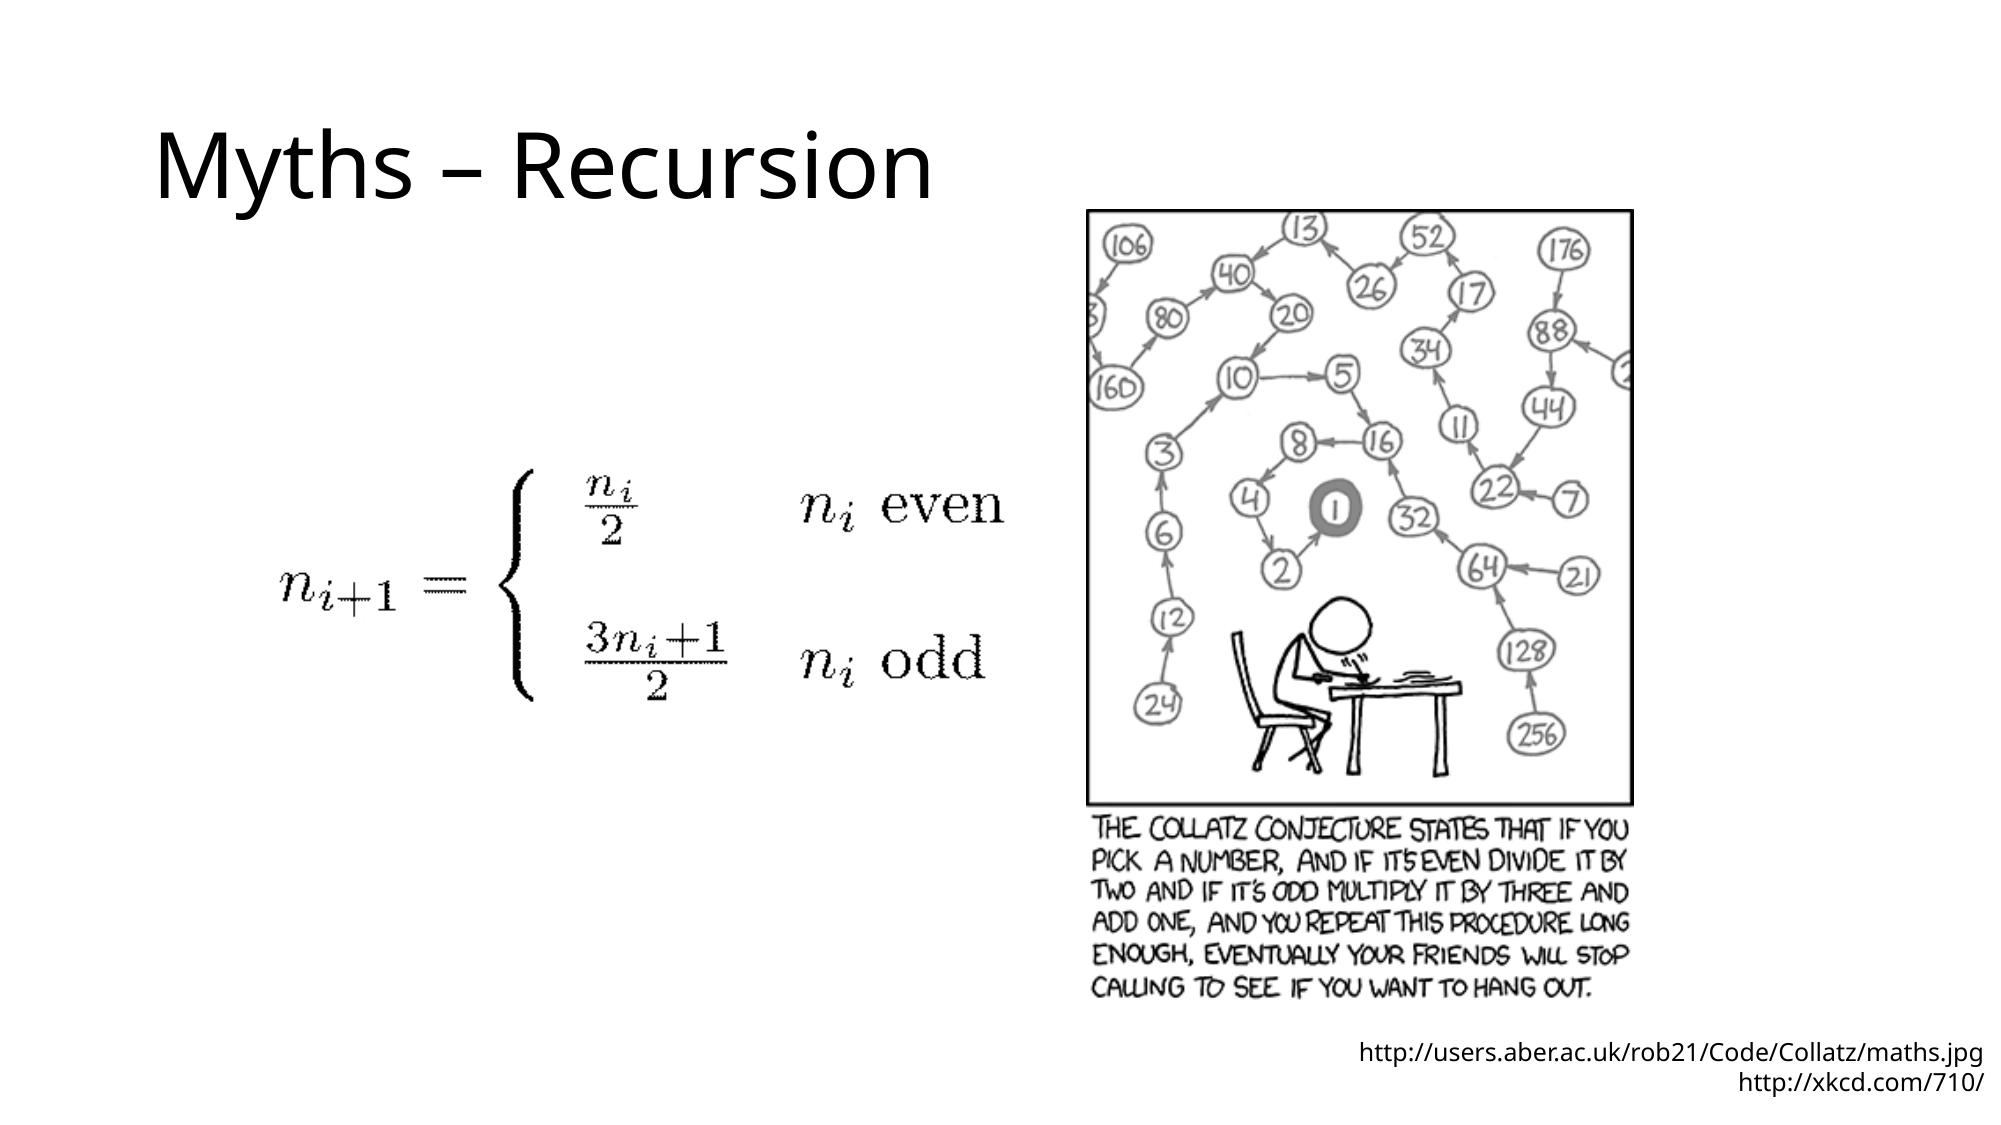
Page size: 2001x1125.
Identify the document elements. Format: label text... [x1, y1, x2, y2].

title Myths – Recursion [137, 59, 1863, 278]
picture [277, 463, 1009, 713]
picture [1086, 209, 1634, 1005]
text_box http://users.aber.ac.uk/rob21/Code/Collatz/maths.jpg http://xkcd.com/710/ [0, 1029, 2000, 1104]
